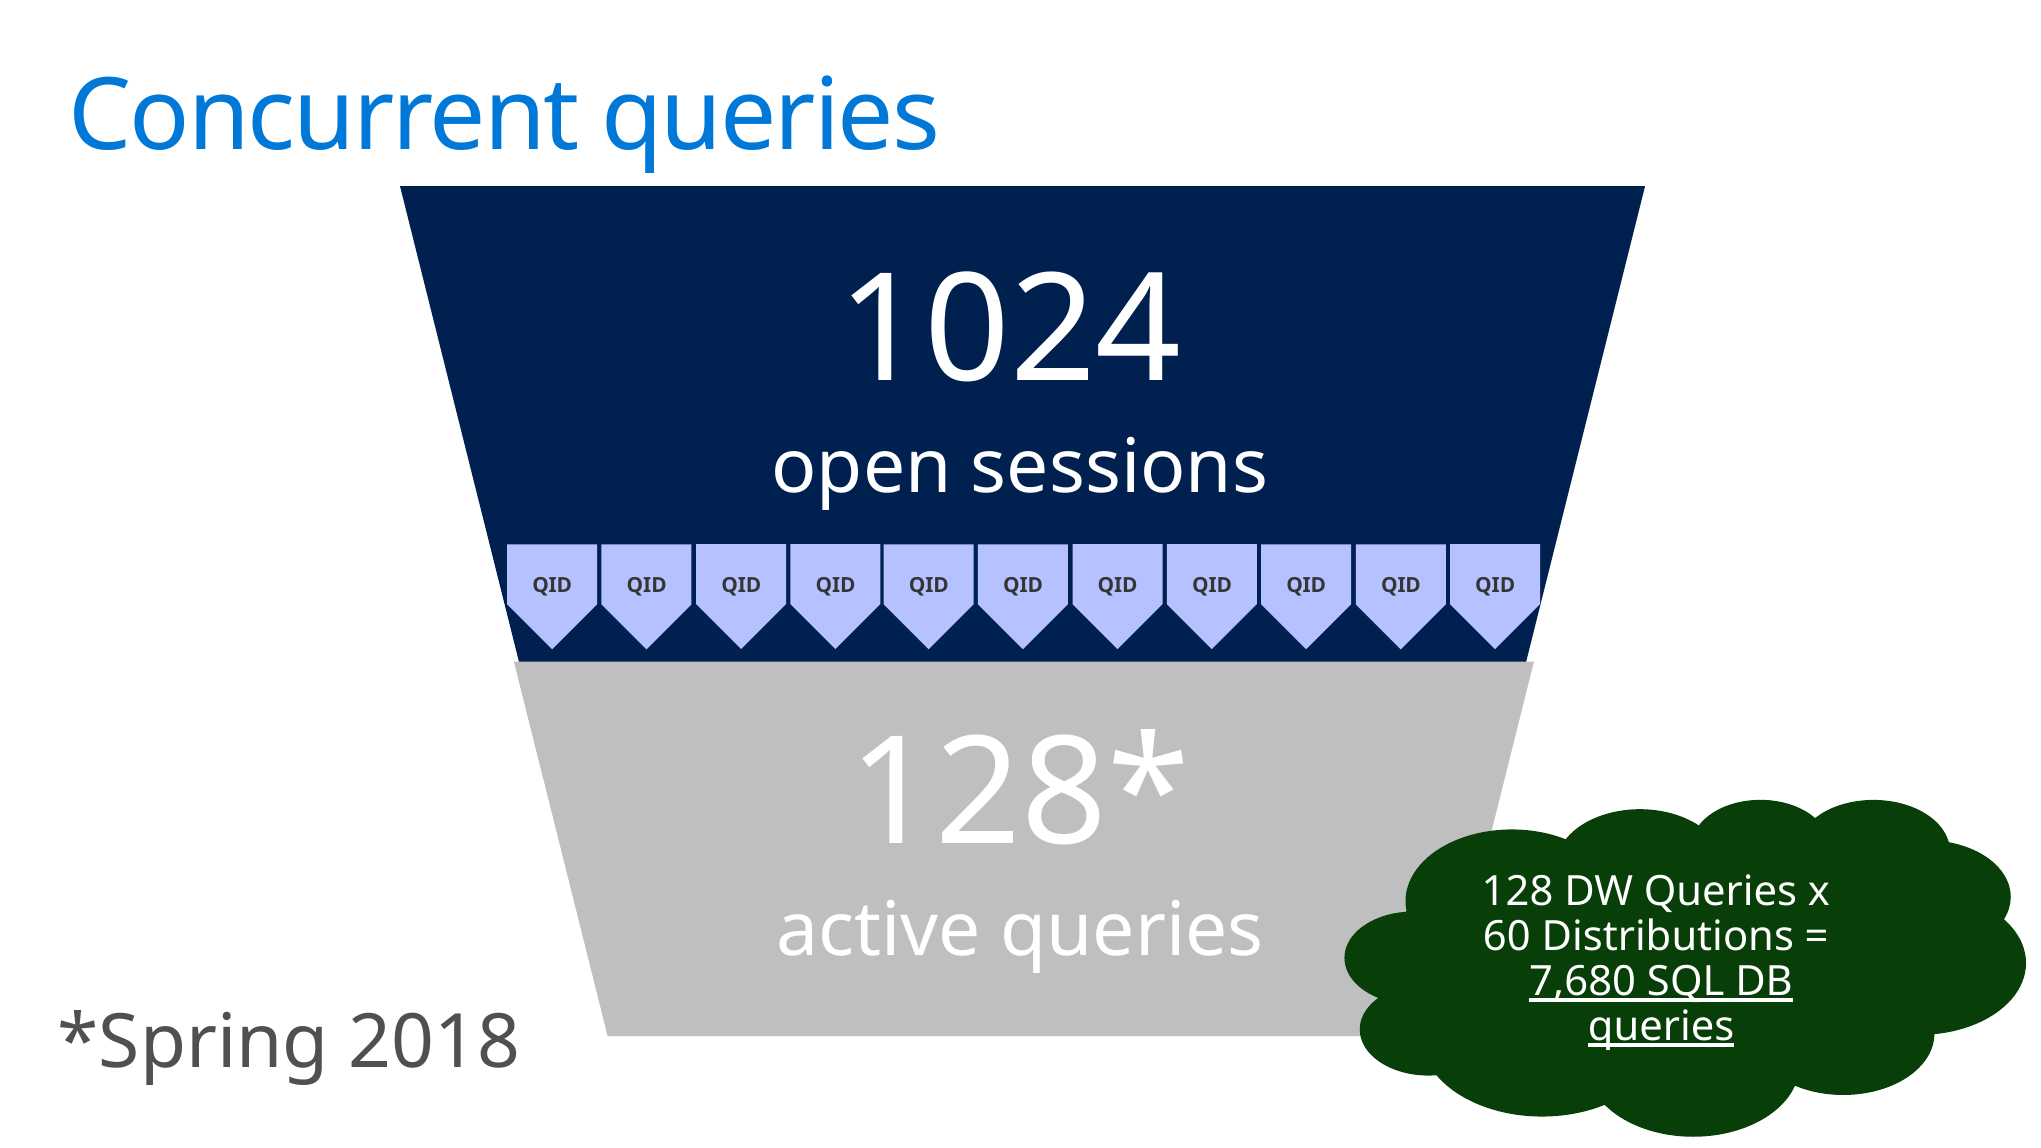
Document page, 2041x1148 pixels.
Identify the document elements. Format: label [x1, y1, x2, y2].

title [45, 48, 1996, 199]
text_box [22, 185, 2027, 1138]
